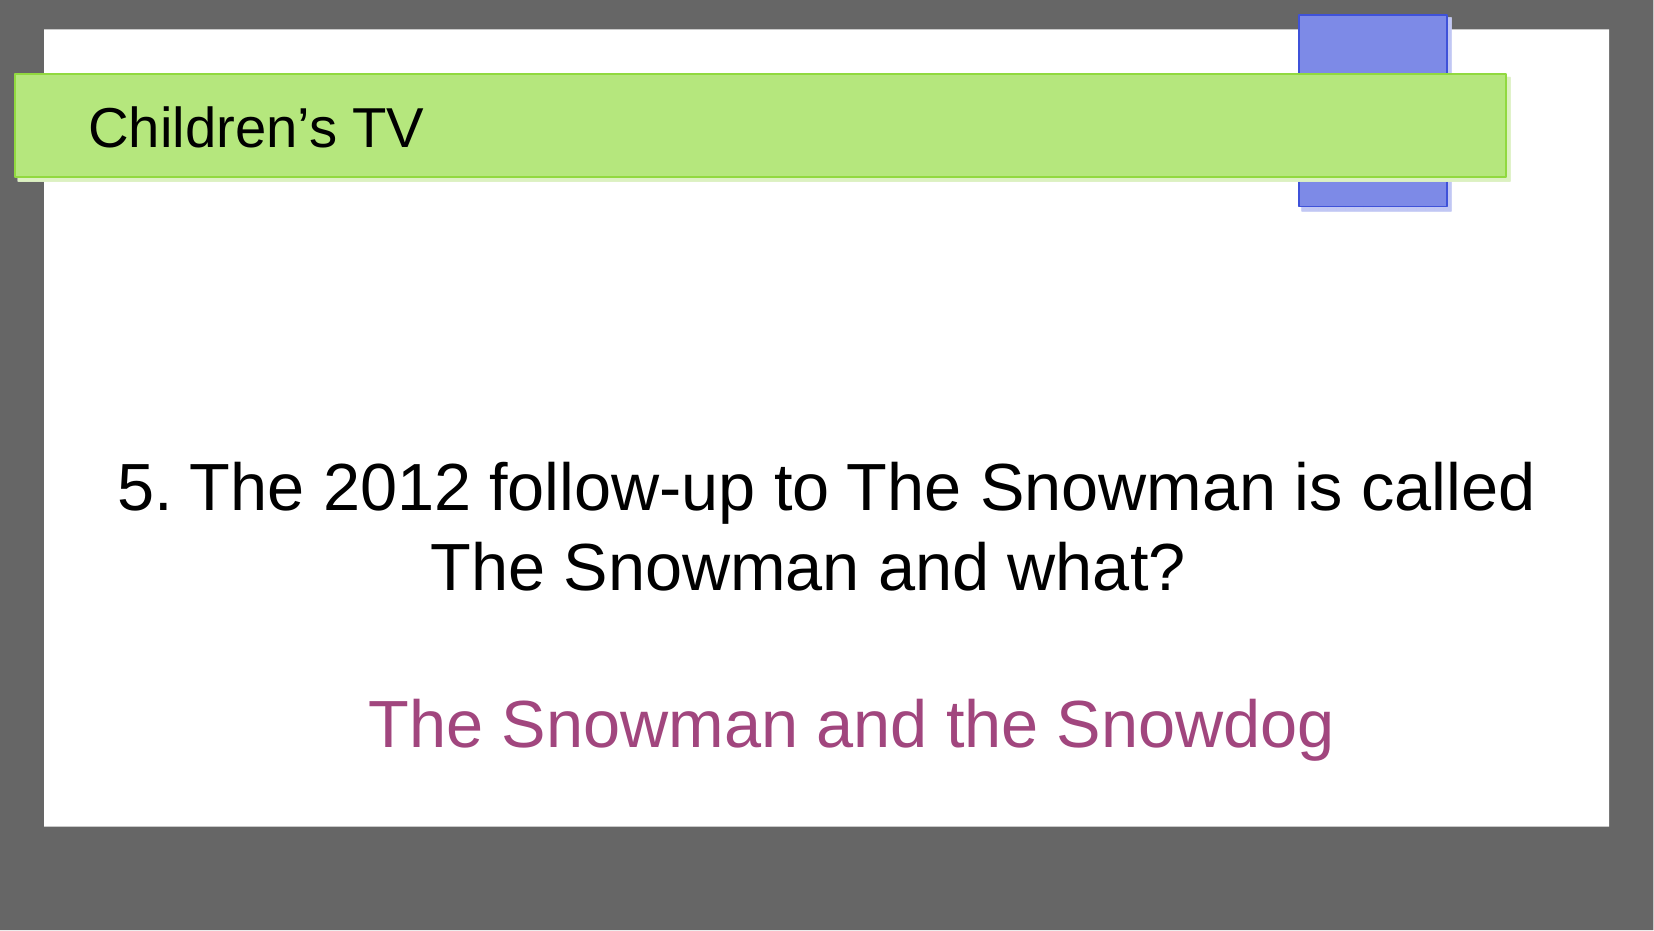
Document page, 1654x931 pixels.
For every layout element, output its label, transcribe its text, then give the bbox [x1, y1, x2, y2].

text_box Children’s TV [88, 73, 1506, 178]
text_box The Snowman and the Snowdog [354, 673, 1351, 763]
text_box 5. The 2012 follow-up to The Snowman is called The Snowman and what? [88, 236, 1565, 812]
